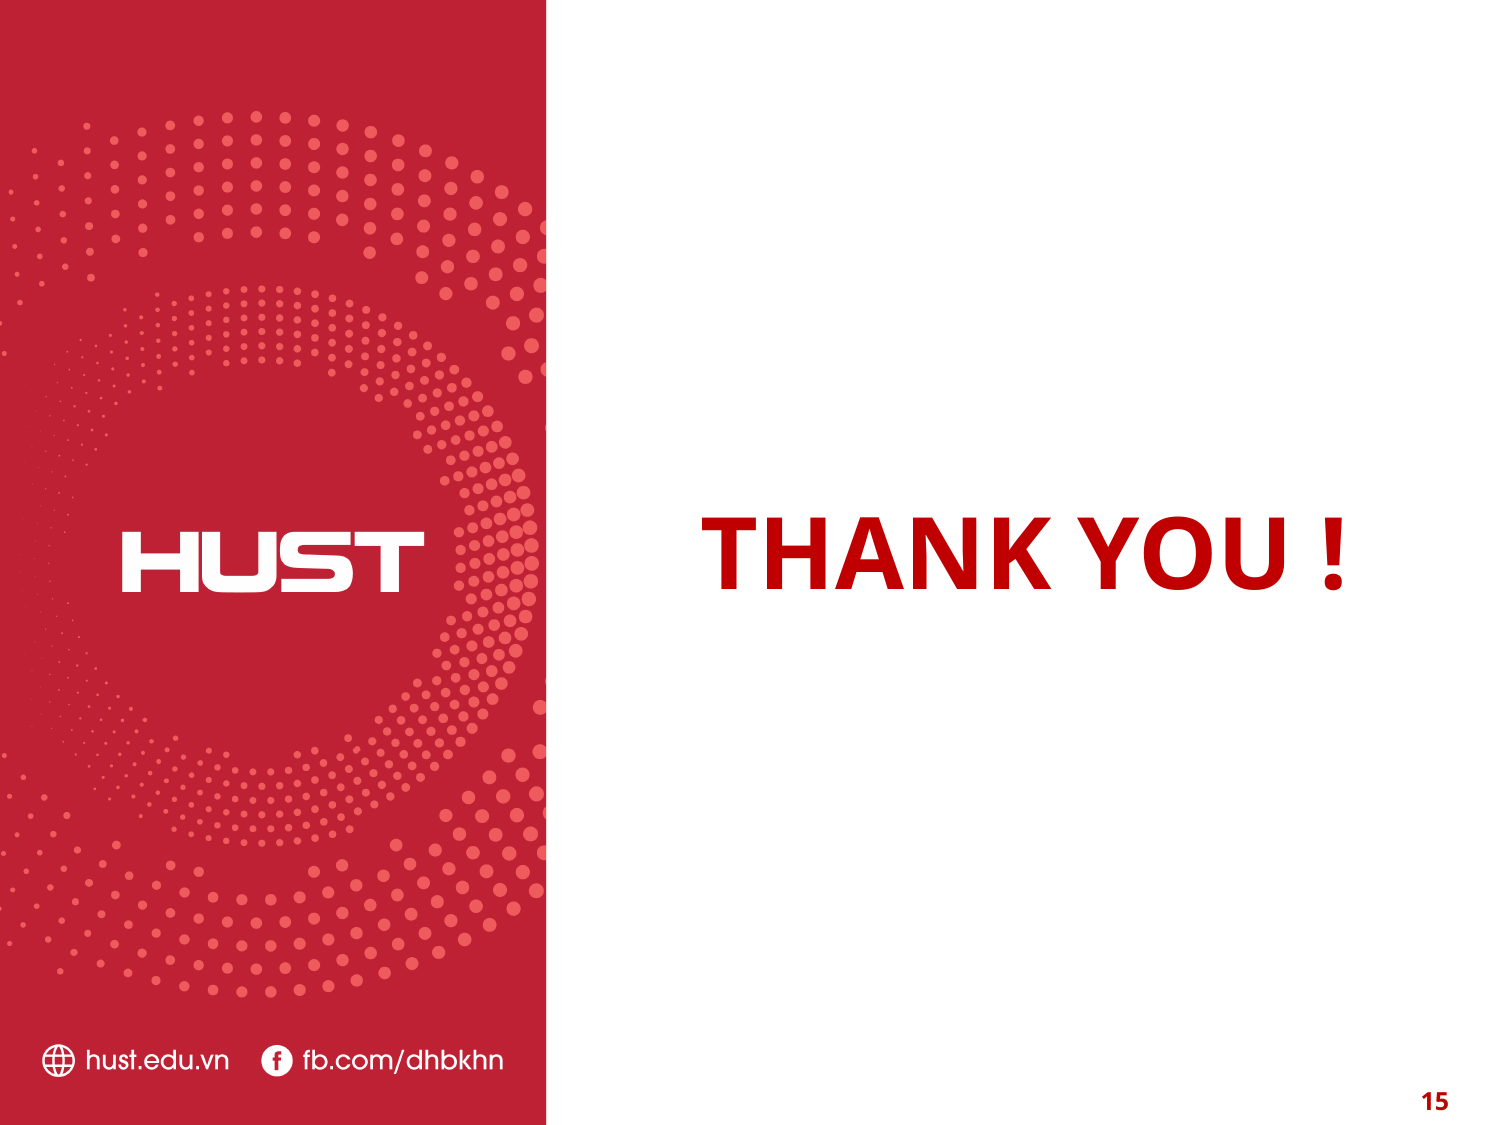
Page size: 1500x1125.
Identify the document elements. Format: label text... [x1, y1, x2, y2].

picture [0, 0, 1500, 1125]
slide_number 15 [1126, 1078, 1464, 1125]
text_box THANK YOU ! [685, 495, 1375, 629]
